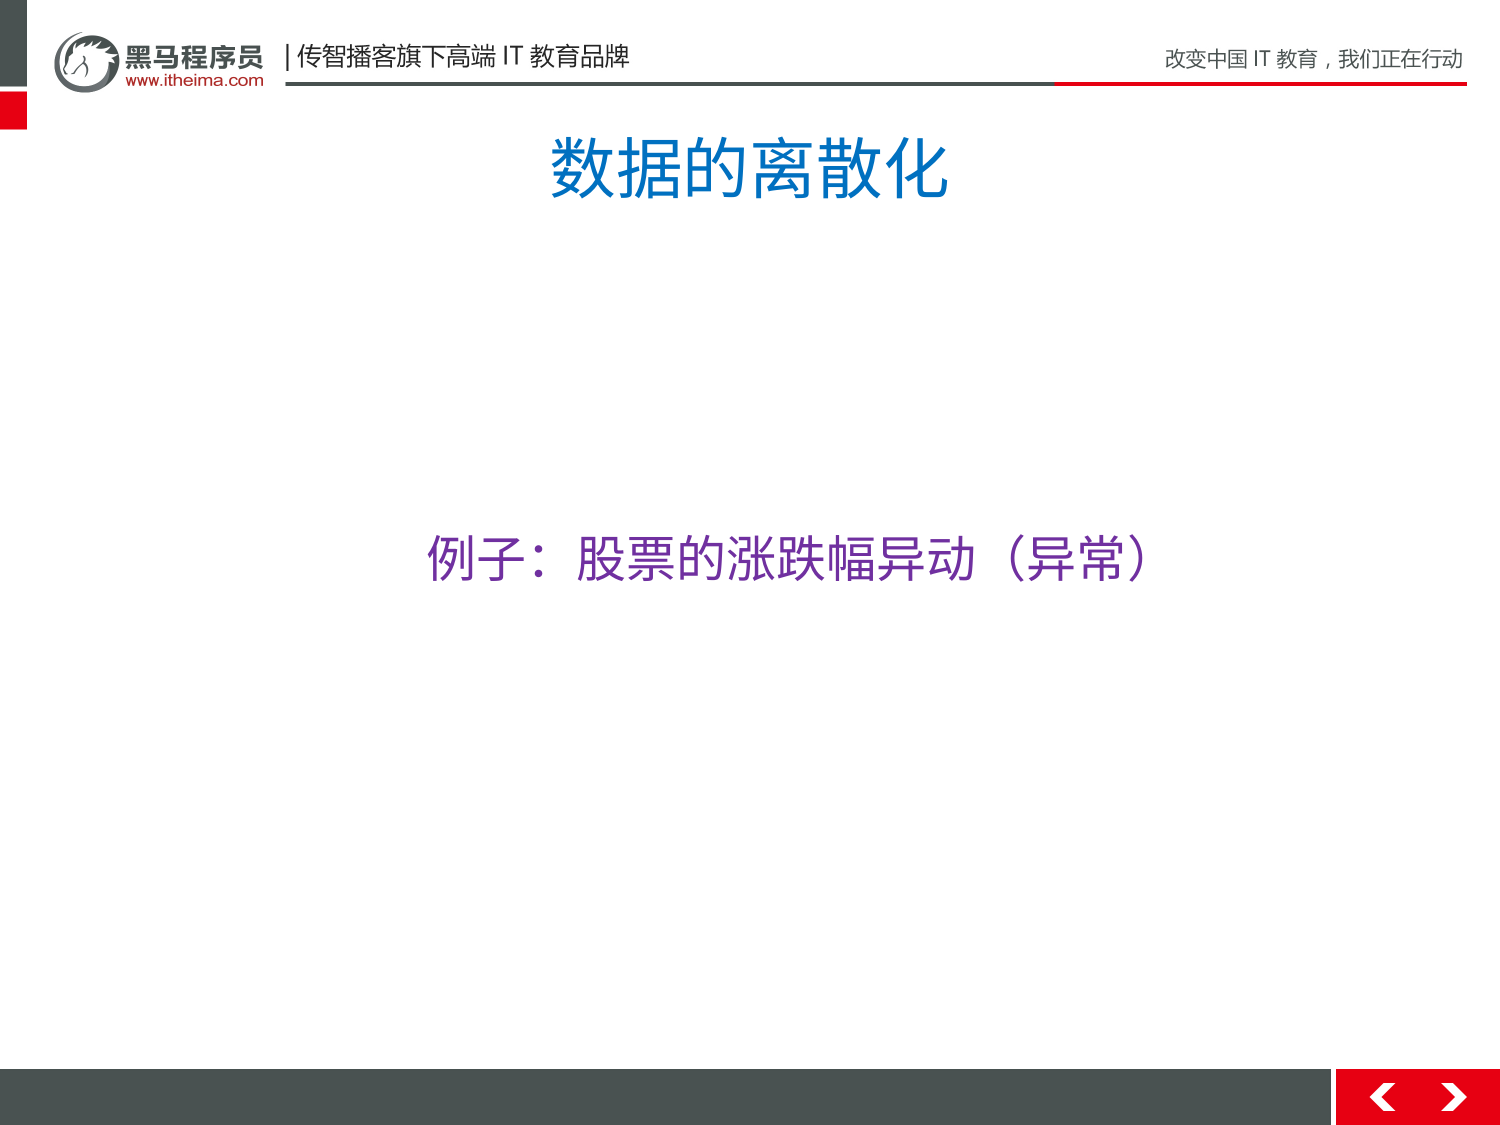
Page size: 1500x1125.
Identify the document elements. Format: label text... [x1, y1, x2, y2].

text_box 例子：股票的涨跌幅异动（异常） [412, 520, 1192, 595]
picture [0, 0, 1500, 1125]
title 数据的离散化 [74, 98, 1425, 215]
